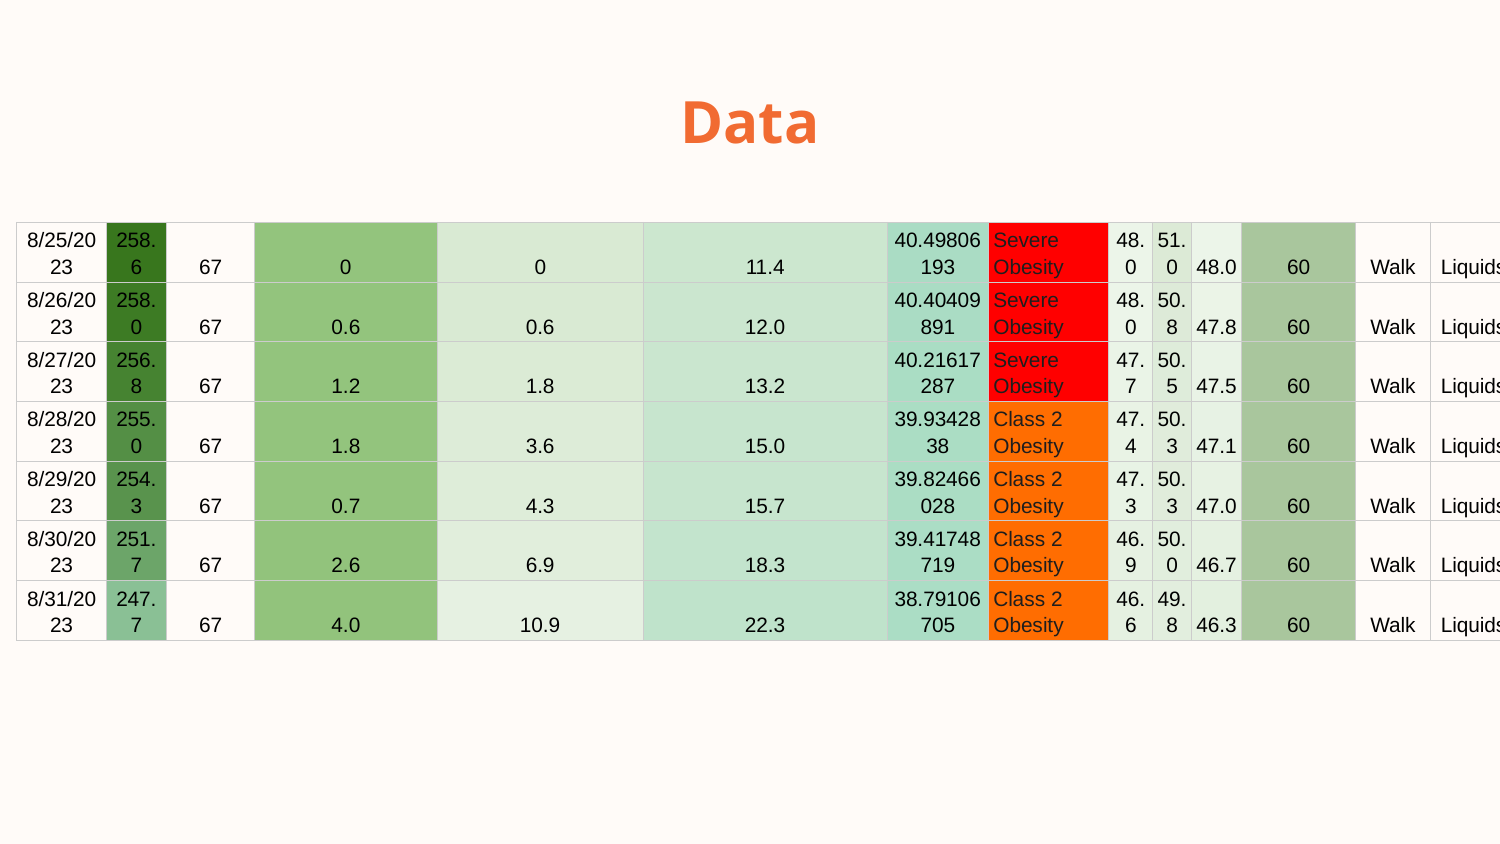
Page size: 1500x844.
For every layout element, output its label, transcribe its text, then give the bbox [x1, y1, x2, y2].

title Data [117, 72, 1383, 167]
table_cell 22.3 [644, 581, 887, 640]
table_cell Liquids [1431, 581, 1500, 640]
table_cell 8/30/2023 [17, 521, 106, 580]
table_cell 255.0 [107, 402, 166, 461]
table_cell Walk [1356, 581, 1430, 640]
table_cell 39.82466028 [888, 462, 988, 520]
table_cell 39.9342838 [888, 402, 988, 461]
table_cell Liquids [1431, 462, 1500, 520]
table_cell Severe Obesity [989, 342, 1108, 401]
table_cell 254.3 [107, 462, 166, 520]
table_cell 8/28/2023 [17, 402, 106, 461]
table_cell Severe Obesity [989, 283, 1108, 341]
table_cell Liquids [1431, 521, 1500, 580]
table_cell 67 [167, 402, 254, 461]
table_cell 1.8 [438, 342, 643, 401]
table_cell Class 2 Obesity [989, 462, 1108, 520]
table_cell Walk [1356, 462, 1430, 520]
table_cell 10.9 [438, 581, 643, 640]
table_cell 8/26/2023 [17, 283, 106, 341]
table_cell Liquids [1431, 402, 1500, 461]
table_cell Liquids [1431, 342, 1500, 401]
table_header 11.4 [644, 223, 887, 282]
table_cell 8/29/2023 [17, 462, 106, 520]
table_cell 47.8 [1192, 283, 1241, 341]
table_cell Class 2 Obesity [989, 581, 1108, 640]
table_header 40.49806193 [888, 223, 988, 282]
table_cell 8/31/2023 [17, 581, 106, 640]
table_cell 60 [1242, 462, 1355, 520]
table_cell 46.7 [1192, 521, 1241, 580]
table_cell 46.3 [1192, 581, 1241, 640]
table_cell 50.3 [1153, 462, 1191, 520]
table_cell 47.7 [1109, 342, 1152, 401]
table_cell 46.6 [1109, 581, 1152, 640]
table_cell 48.0 [1109, 283, 1152, 341]
table_cell 60 [1242, 342, 1355, 401]
table_cell 67 [167, 462, 254, 520]
table_cell 67 [167, 342, 254, 401]
table_cell 47.0 [1192, 462, 1241, 520]
table_cell 18.3 [644, 521, 887, 580]
table_cell 67 [167, 581, 254, 640]
table_cell 60 [1242, 521, 1355, 580]
table_cell 256.8 [107, 342, 166, 401]
table_cell 46.9 [1109, 521, 1152, 580]
table_cell Walk [1356, 342, 1430, 401]
table_header 48.0 [1109, 223, 1152, 282]
table_cell 1.2 [255, 342, 437, 401]
table_cell 1.8 [255, 402, 437, 461]
table_header Liquids [1431, 223, 1500, 282]
table_cell 40.40409891 [888, 283, 988, 341]
table_cell Walk [1356, 283, 1430, 341]
table_cell 67 [167, 283, 254, 341]
table_header 67 [167, 223, 254, 282]
table_cell 60 [1242, 581, 1355, 640]
table_cell 50.3 [1153, 402, 1191, 461]
table_cell 3.6 [438, 402, 643, 461]
table_header Severe Obesity [989, 223, 1108, 282]
table_header 0 [438, 223, 643, 282]
table_cell 12.0 [644, 283, 887, 341]
table_cell 40.21617287 [888, 342, 988, 401]
table_cell 0.6 [255, 283, 437, 341]
table_cell 50.5 [1153, 342, 1191, 401]
table_cell 247.7 [107, 581, 166, 640]
table_cell 0.7 [255, 462, 437, 520]
table_cell Walk [1356, 402, 1430, 461]
table_cell 8/27/2023 [17, 342, 106, 401]
table_cell 47.4 [1109, 402, 1152, 461]
table_cell 50.8 [1153, 283, 1191, 341]
table_cell 60 [1242, 283, 1355, 341]
table_cell 258.0 [107, 283, 166, 341]
table_cell 251.7 [107, 521, 166, 580]
table_header Walk [1356, 223, 1430, 282]
table_header 60 [1242, 223, 1355, 282]
table_header 258.6 [107, 223, 166, 282]
table_cell 49.8 [1153, 581, 1191, 640]
table_header 8/25/2023 [17, 223, 106, 282]
table_cell Class 2 Obesity [989, 402, 1108, 461]
table_cell Liquids [1431, 283, 1500, 341]
table_cell 67 [167, 521, 254, 580]
table_cell 4.3 [438, 462, 643, 520]
table_cell 13.2 [644, 342, 887, 401]
table_cell Walk [1356, 521, 1430, 580]
table_cell 39.41748719 [888, 521, 988, 580]
table_cell 50.0 [1153, 521, 1191, 580]
table_header 51.0 [1153, 223, 1191, 282]
table_cell 0.6 [438, 283, 643, 341]
table_cell 15.0 [644, 402, 887, 461]
table_cell 15.7 [644, 462, 887, 520]
table_cell 47.5 [1192, 342, 1241, 401]
table_cell 38.79106705 [888, 581, 988, 640]
table_cell 6.9 [438, 521, 643, 580]
table_cell Class 2 Obesity [989, 521, 1108, 580]
table_cell 47.3 [1109, 462, 1152, 520]
table_cell 2.6 [255, 521, 437, 580]
table_cell 4.0 [255, 581, 437, 640]
table_cell 60 [1242, 402, 1355, 461]
table_header 0 [255, 223, 437, 282]
table_cell 47.1 [1192, 402, 1241, 461]
table_header 48.0 [1192, 223, 1241, 282]
